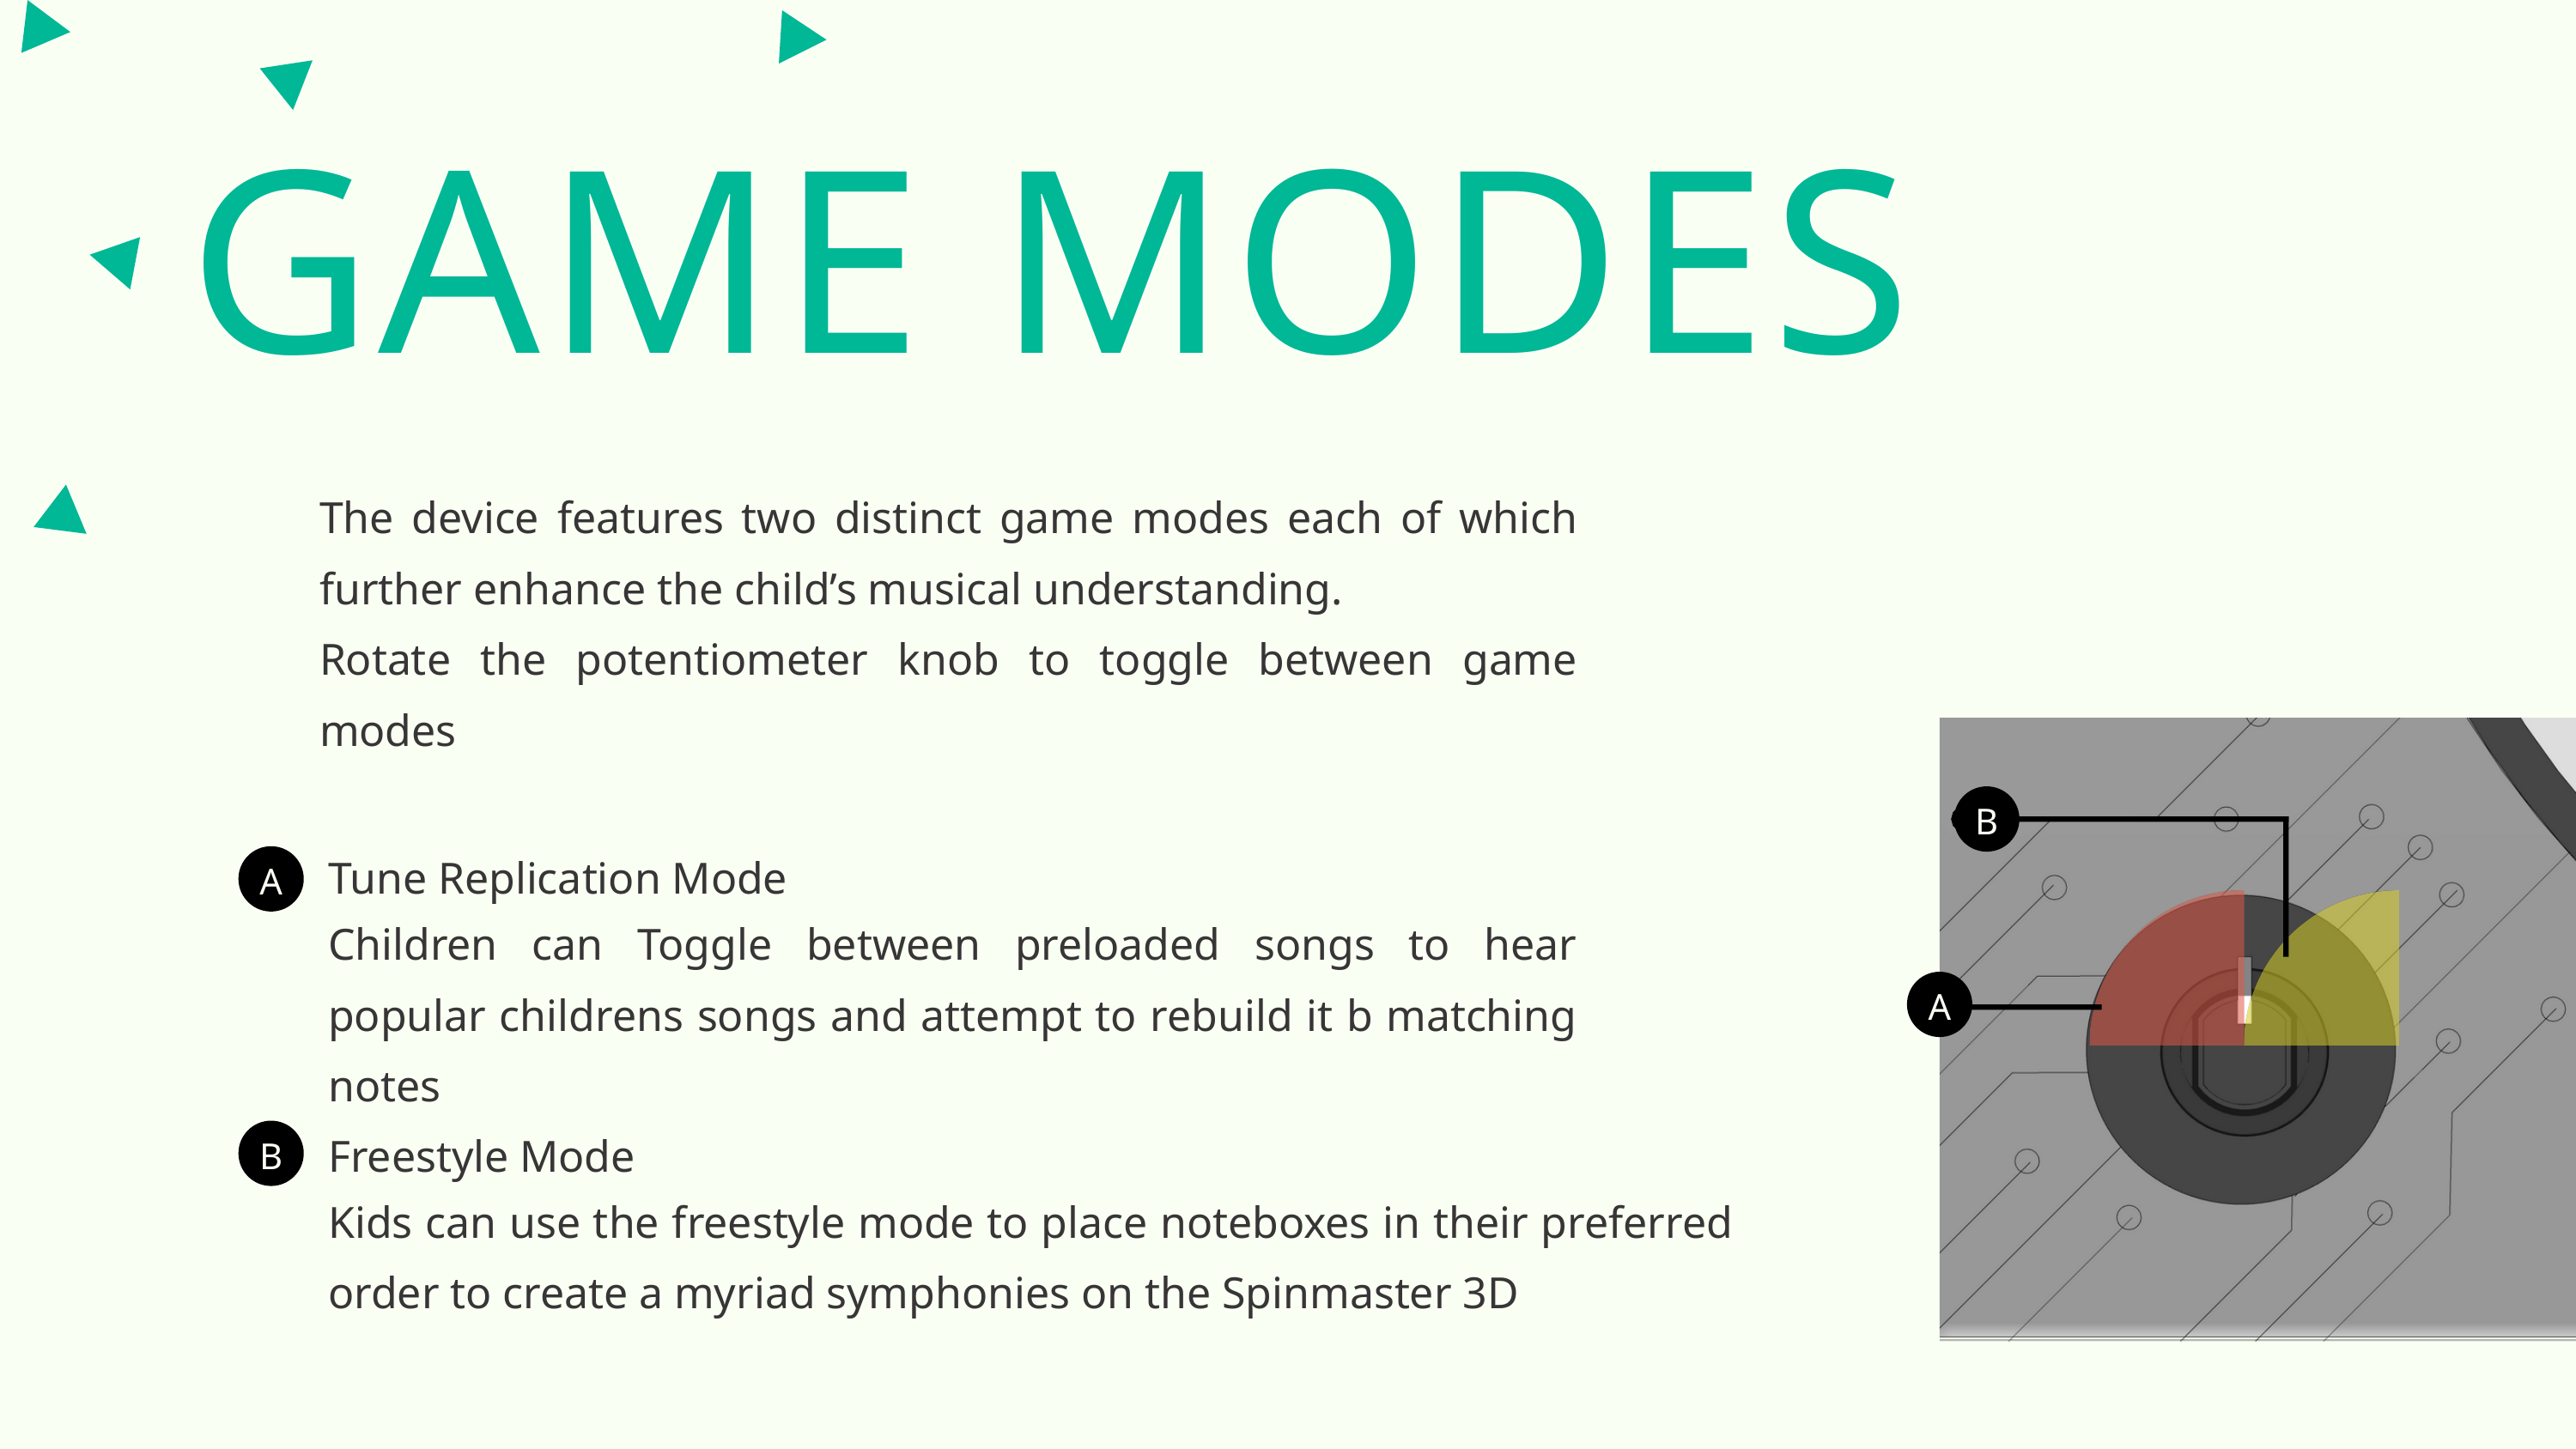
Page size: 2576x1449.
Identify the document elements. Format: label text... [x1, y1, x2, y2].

text_box Children can Toggle between preloaded songs to hear popular childrens songs and attempt to rebuild it b matching notes [328, 898, 1578, 1111]
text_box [98, 231, 152, 278]
text_box Tune Replication Mode [328, 831, 1288, 903]
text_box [238, 1120, 304, 1186]
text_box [776, 15, 830, 62]
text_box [8, 10, 63, 58]
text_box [1953, 785, 2020, 852]
text_box Freestyle Mode [328, 1109, 1288, 1181]
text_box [238, 846, 304, 912]
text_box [262, 64, 317, 111]
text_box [2072, 846, 2508, 1282]
text_box GAME MODES [163, 106, 1940, 404]
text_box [40, 496, 95, 543]
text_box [1906, 971, 1973, 1038]
text_box The device features two distinct game modes each of which further enhance the child’s musical understanding. Rotate the potentiometer knob to toggle between game modes [319, 471, 1578, 755]
text_box Kids can use the freestyle mode to place noteboxes in their preferred order to create a myriad symphonies on the Spinmaster 3D [328, 1175, 1734, 1318]
text_box [1939, 718, 2576, 1347]
